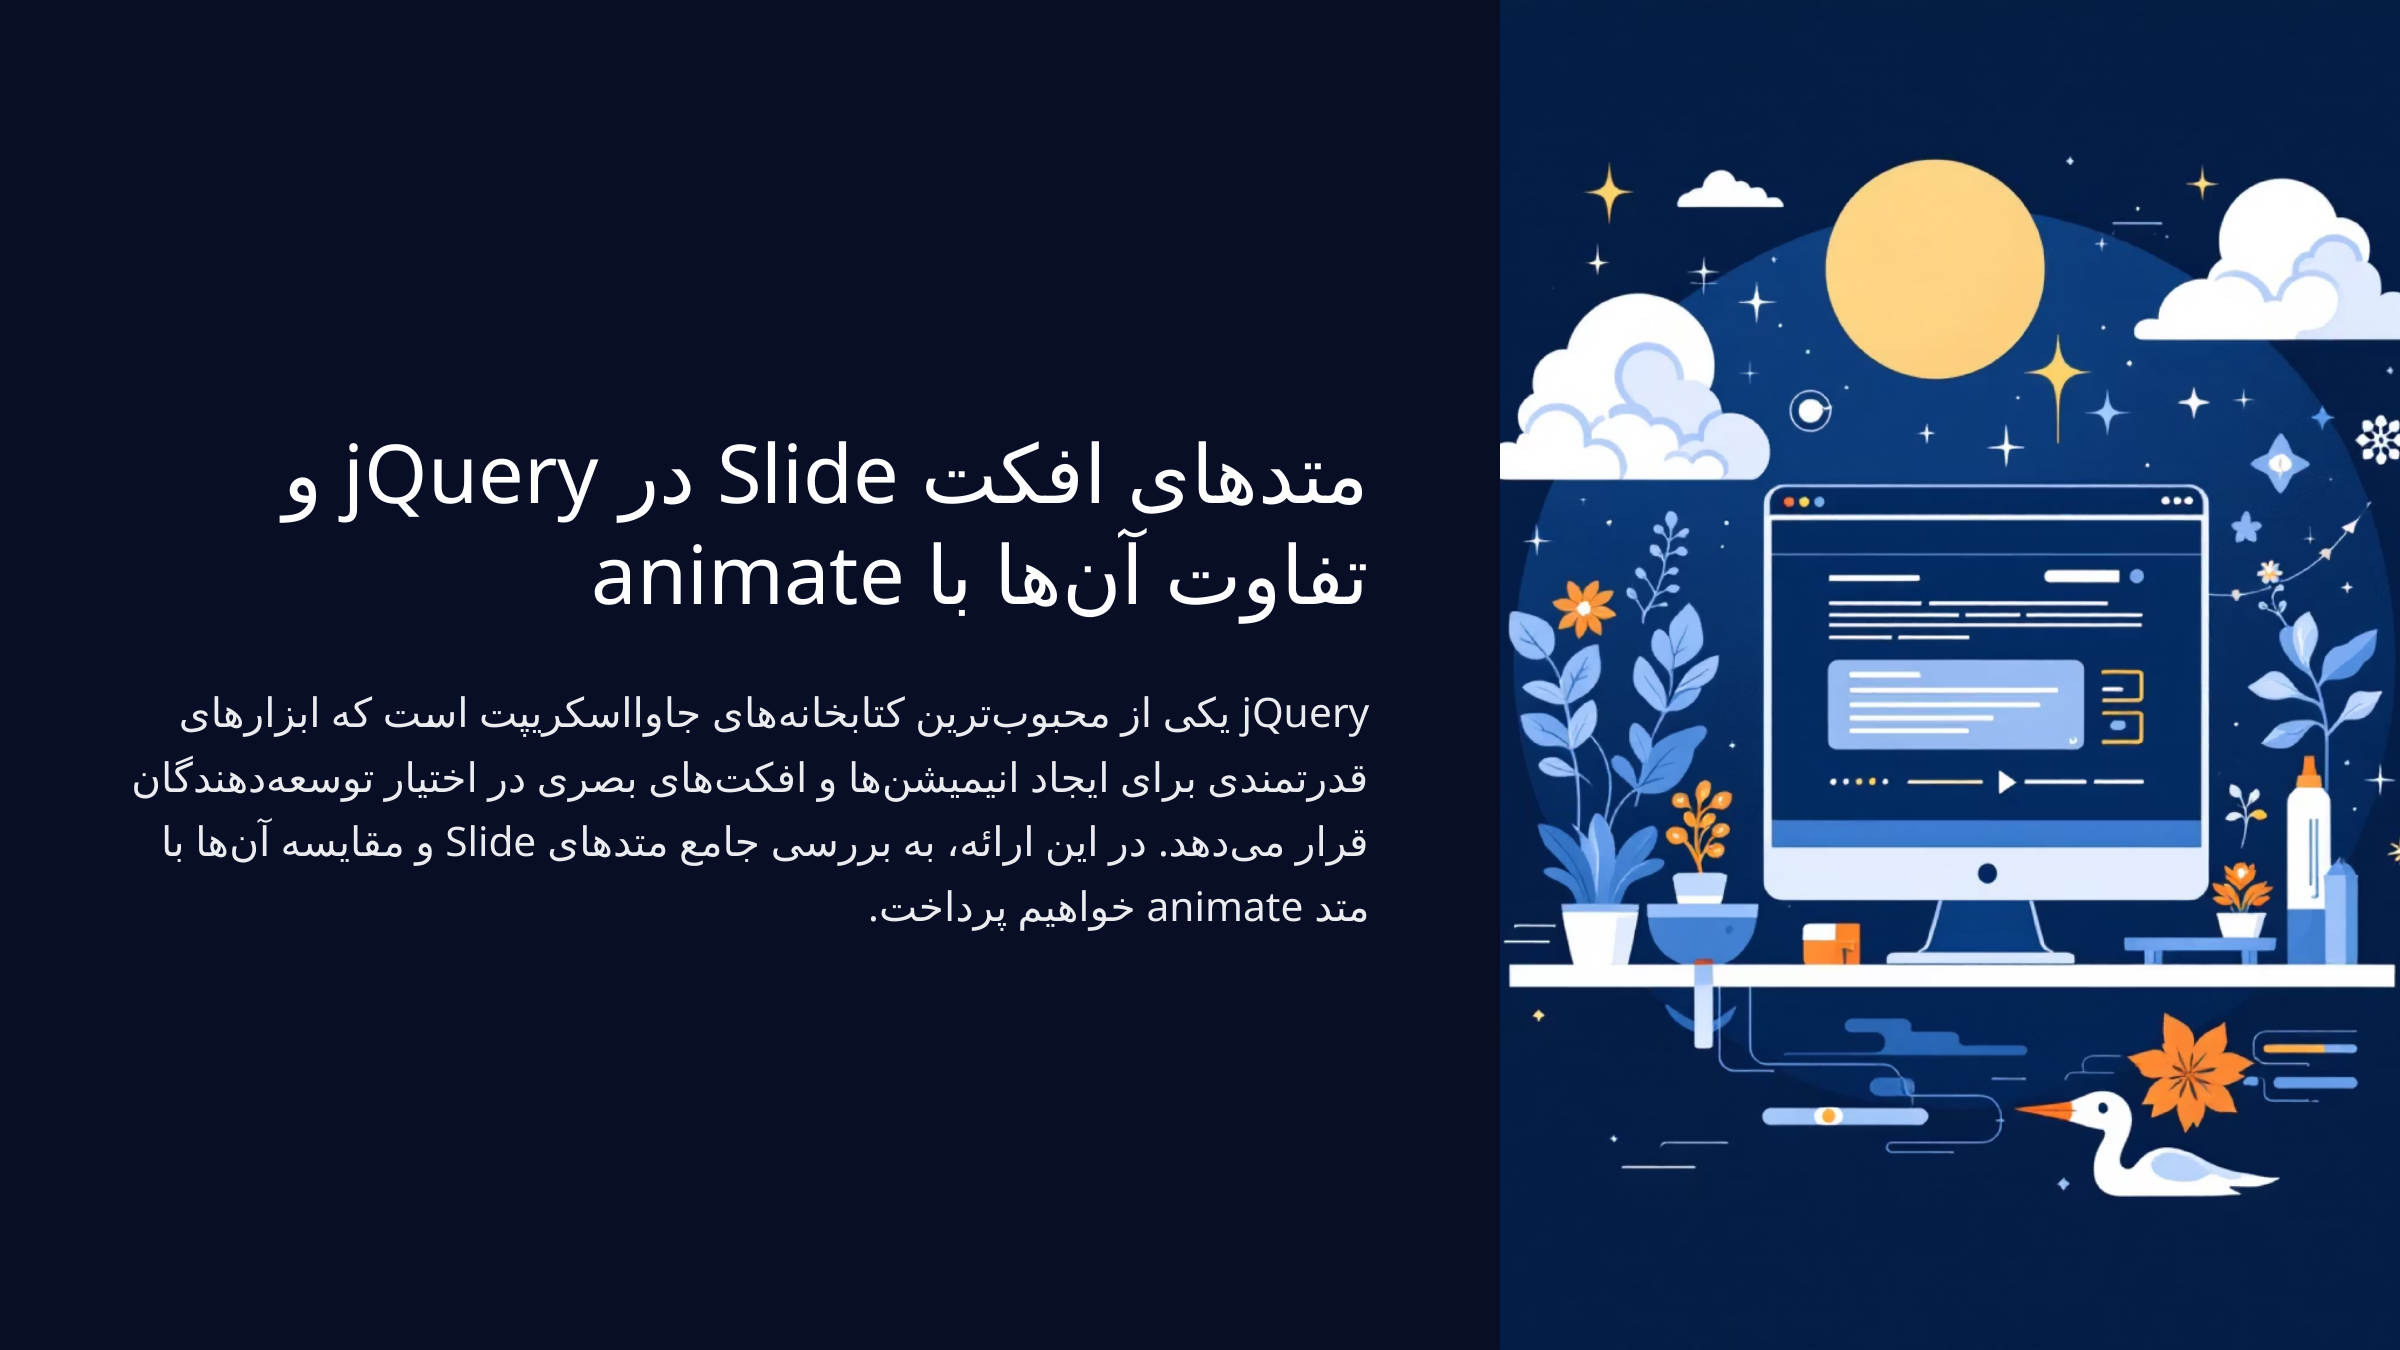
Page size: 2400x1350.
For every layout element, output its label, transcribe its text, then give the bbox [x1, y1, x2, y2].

text_box متدهای افکت Slide در jQuery و تفاوت آن‌ها با animate [130, 418, 1370, 623]
text_box jQuery یکی از محبوب‌ترین کتابخانه‌های جاوااسکریپت است که ابزارهای قدرتمندی برای ایجاد انیمیشن‌ها و افکت‌های بصری در اختیار توسعه‌دهندگان قرار می‌دهد. در این ارائه، به بررسی جامع متدهای Slide و مقایسه آن‌ها با متد animate خواهیم پرداخت. [130, 670, 1370, 932]
picture [1499, 0, 2400, 1350]
